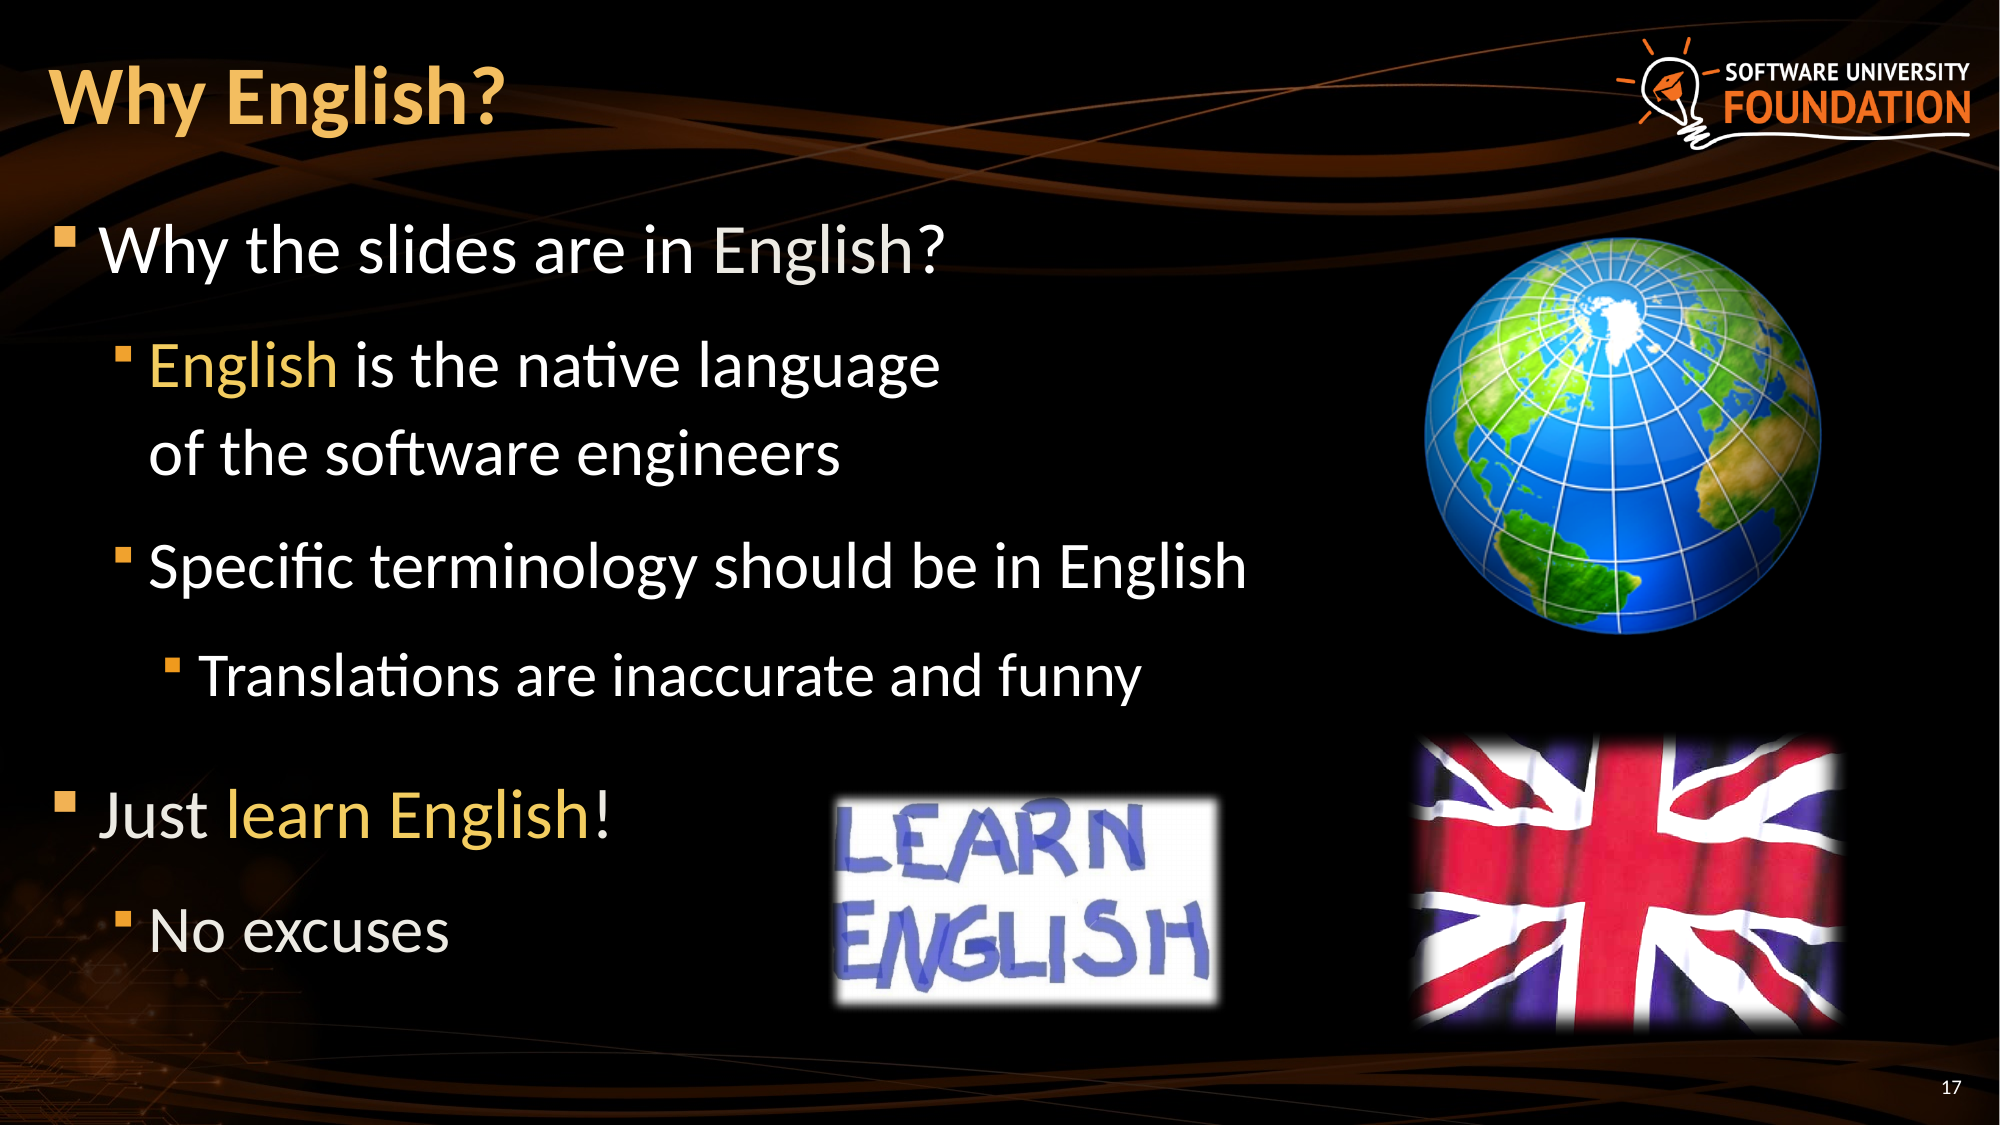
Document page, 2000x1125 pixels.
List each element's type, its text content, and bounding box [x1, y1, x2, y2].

picture [0, 0, 2000, 1125]
list Why the slides are in English? English is the native language of the software engineers Specific terminology should be in English Translations are inaccurate and funny Just learn English! No excuses [31, 188, 1968, 1103]
title Why English? [30, 6, 1602, 189]
